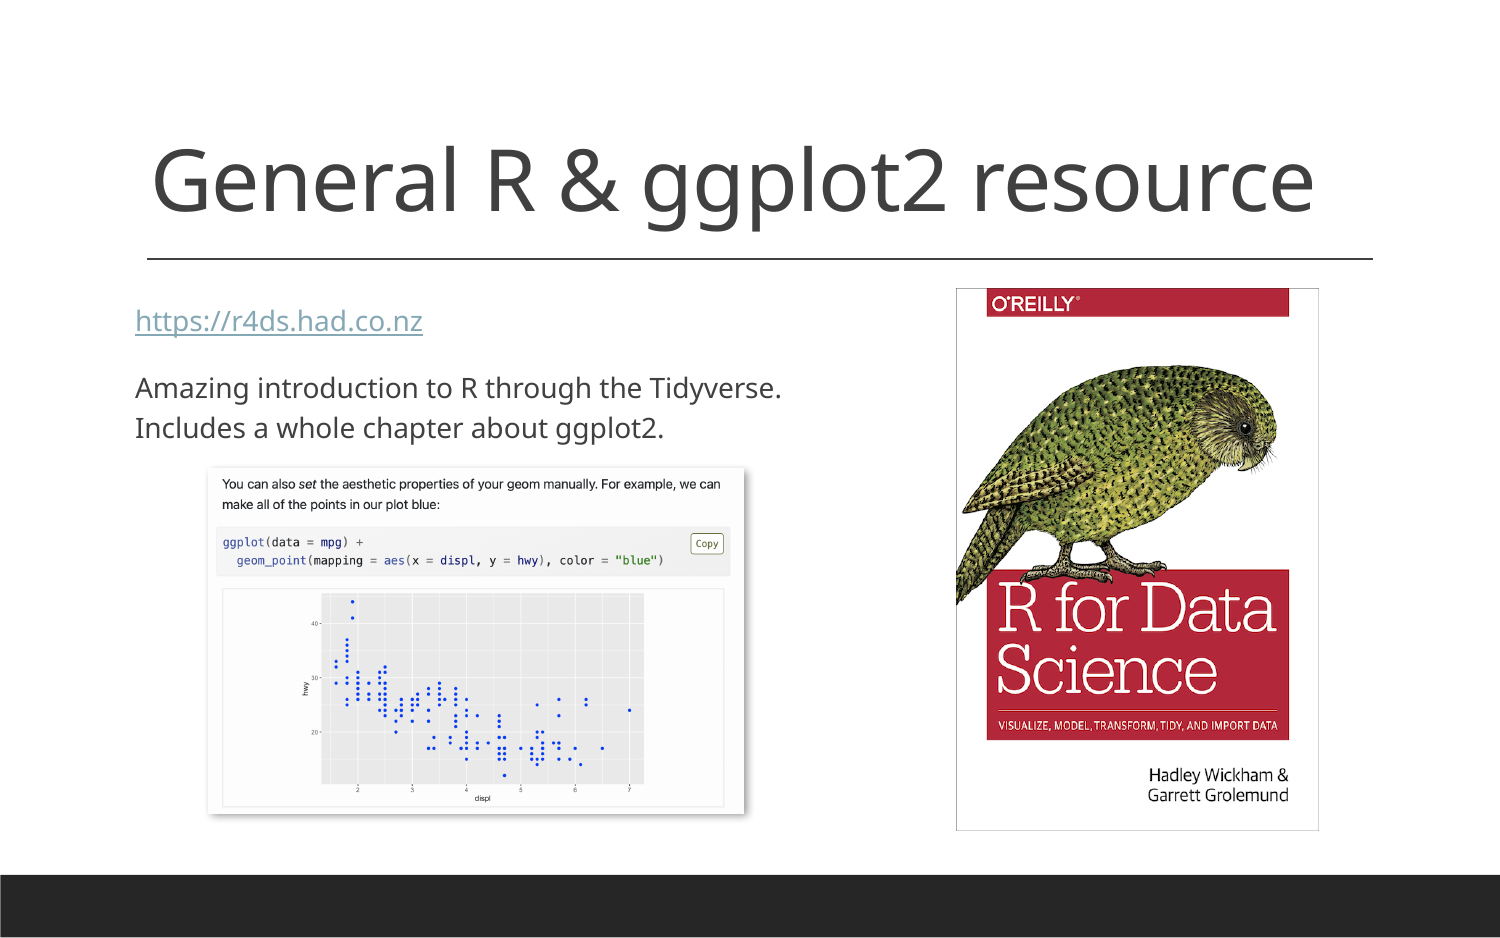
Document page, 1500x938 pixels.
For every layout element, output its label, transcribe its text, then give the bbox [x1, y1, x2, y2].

title General R & ggplot2 resource [135, 39, 1373, 238]
picture [956, 287, 1319, 831]
list https://r4ds.had.co.nz Amazing introduction to R through the Tidyverse. Includes a whole chapter about ggplot2. [135, 288, 818, 803]
picture [208, 468, 745, 814]
